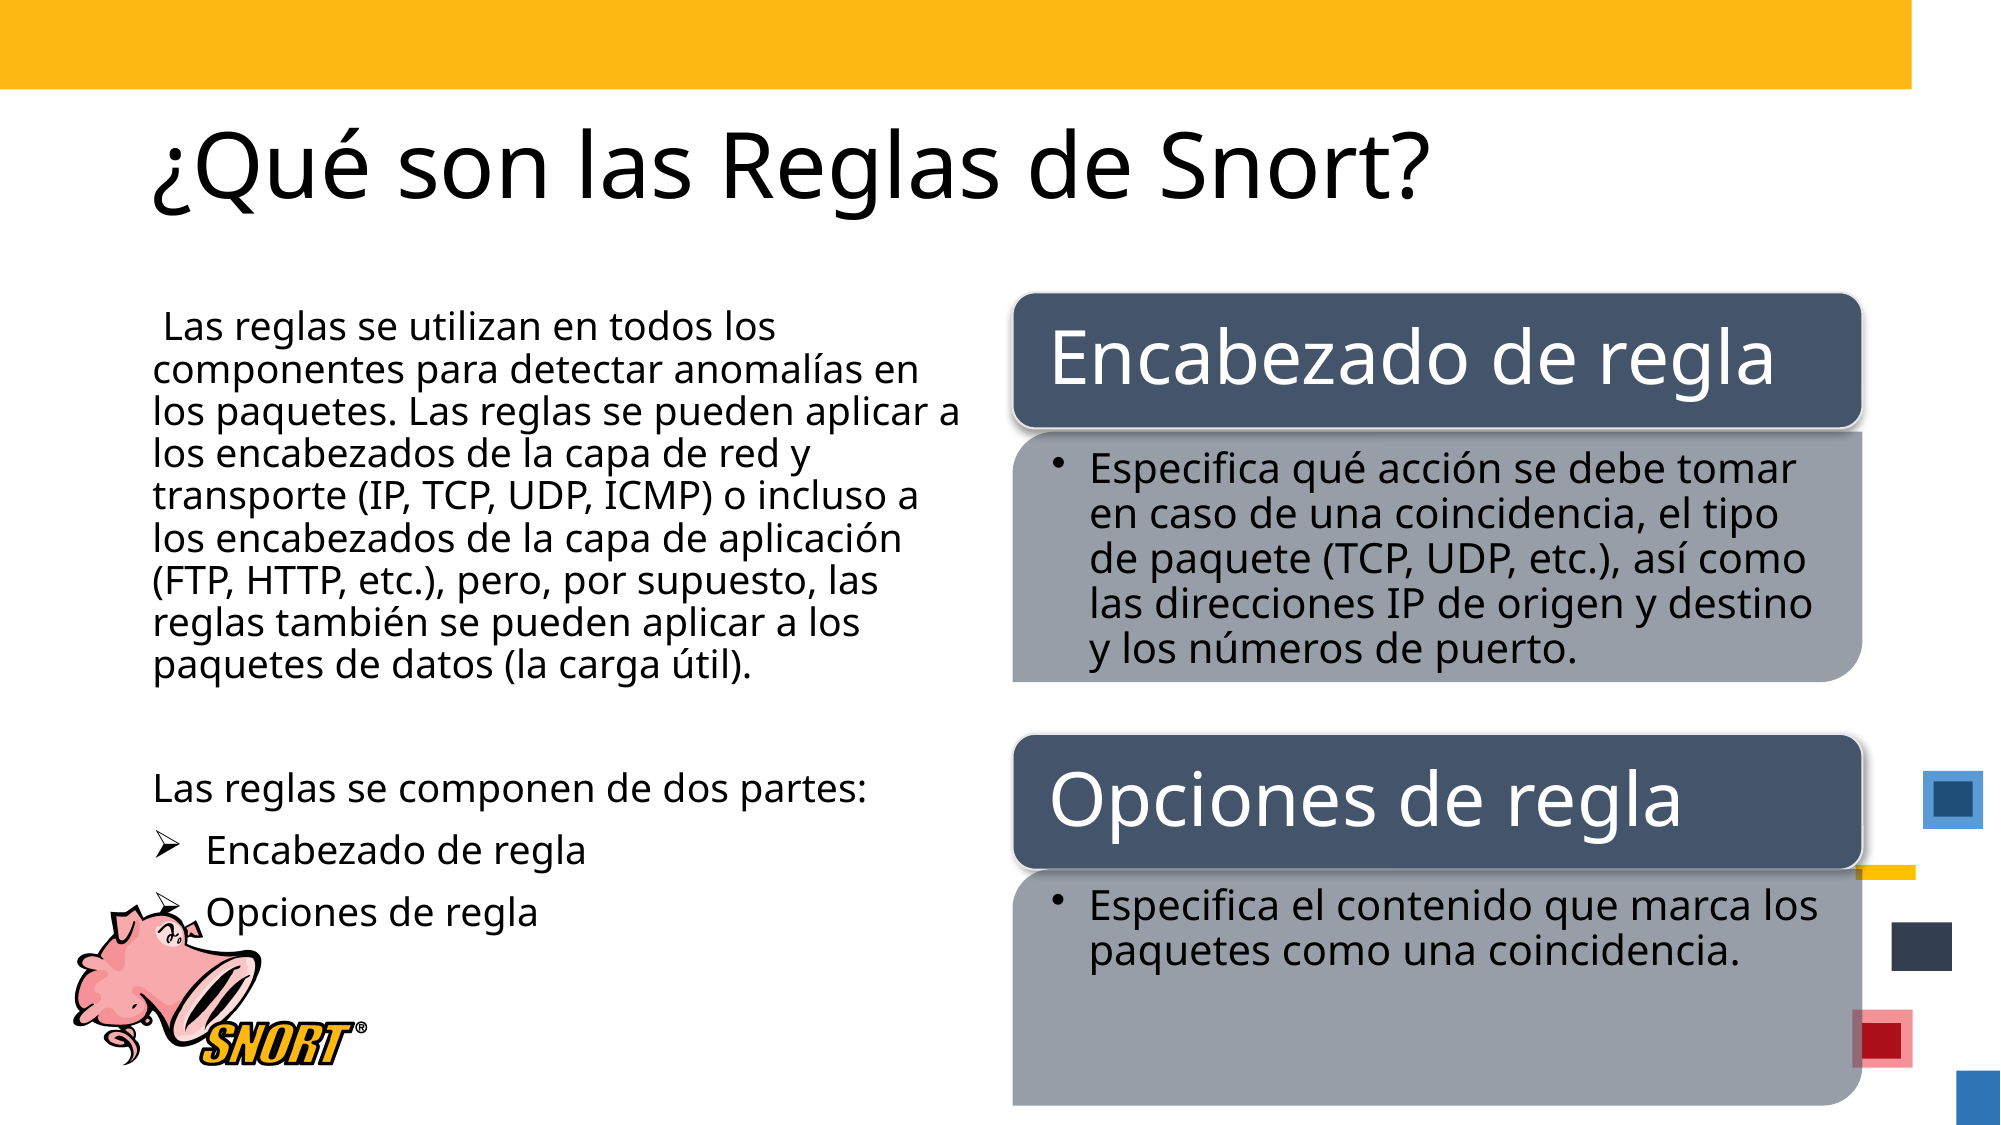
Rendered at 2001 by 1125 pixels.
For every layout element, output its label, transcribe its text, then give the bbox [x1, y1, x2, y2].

picture [72, 904, 368, 1066]
title ¿Qué son las Reglas de Snort? [137, 59, 1863, 278]
list Las reglas se utilizan en todos los componentes para detectar anomalías en los paquetes. Las reglas se pueden aplicar a los encabezados de la capa de red y transporte (IP, TCP, UDP, ICMP) o incluso a los encabezados de la capa de aplicación (FTP, HTTP, etc.), pero, por supuesto, las reglas también se pueden aplicar a los paquetes de datos (la carga útil). Las reglas se componen de dos partes: Encabezado de regla Opciones de regla [137, 299, 988, 952]
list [1012, 277, 1863, 1125]
